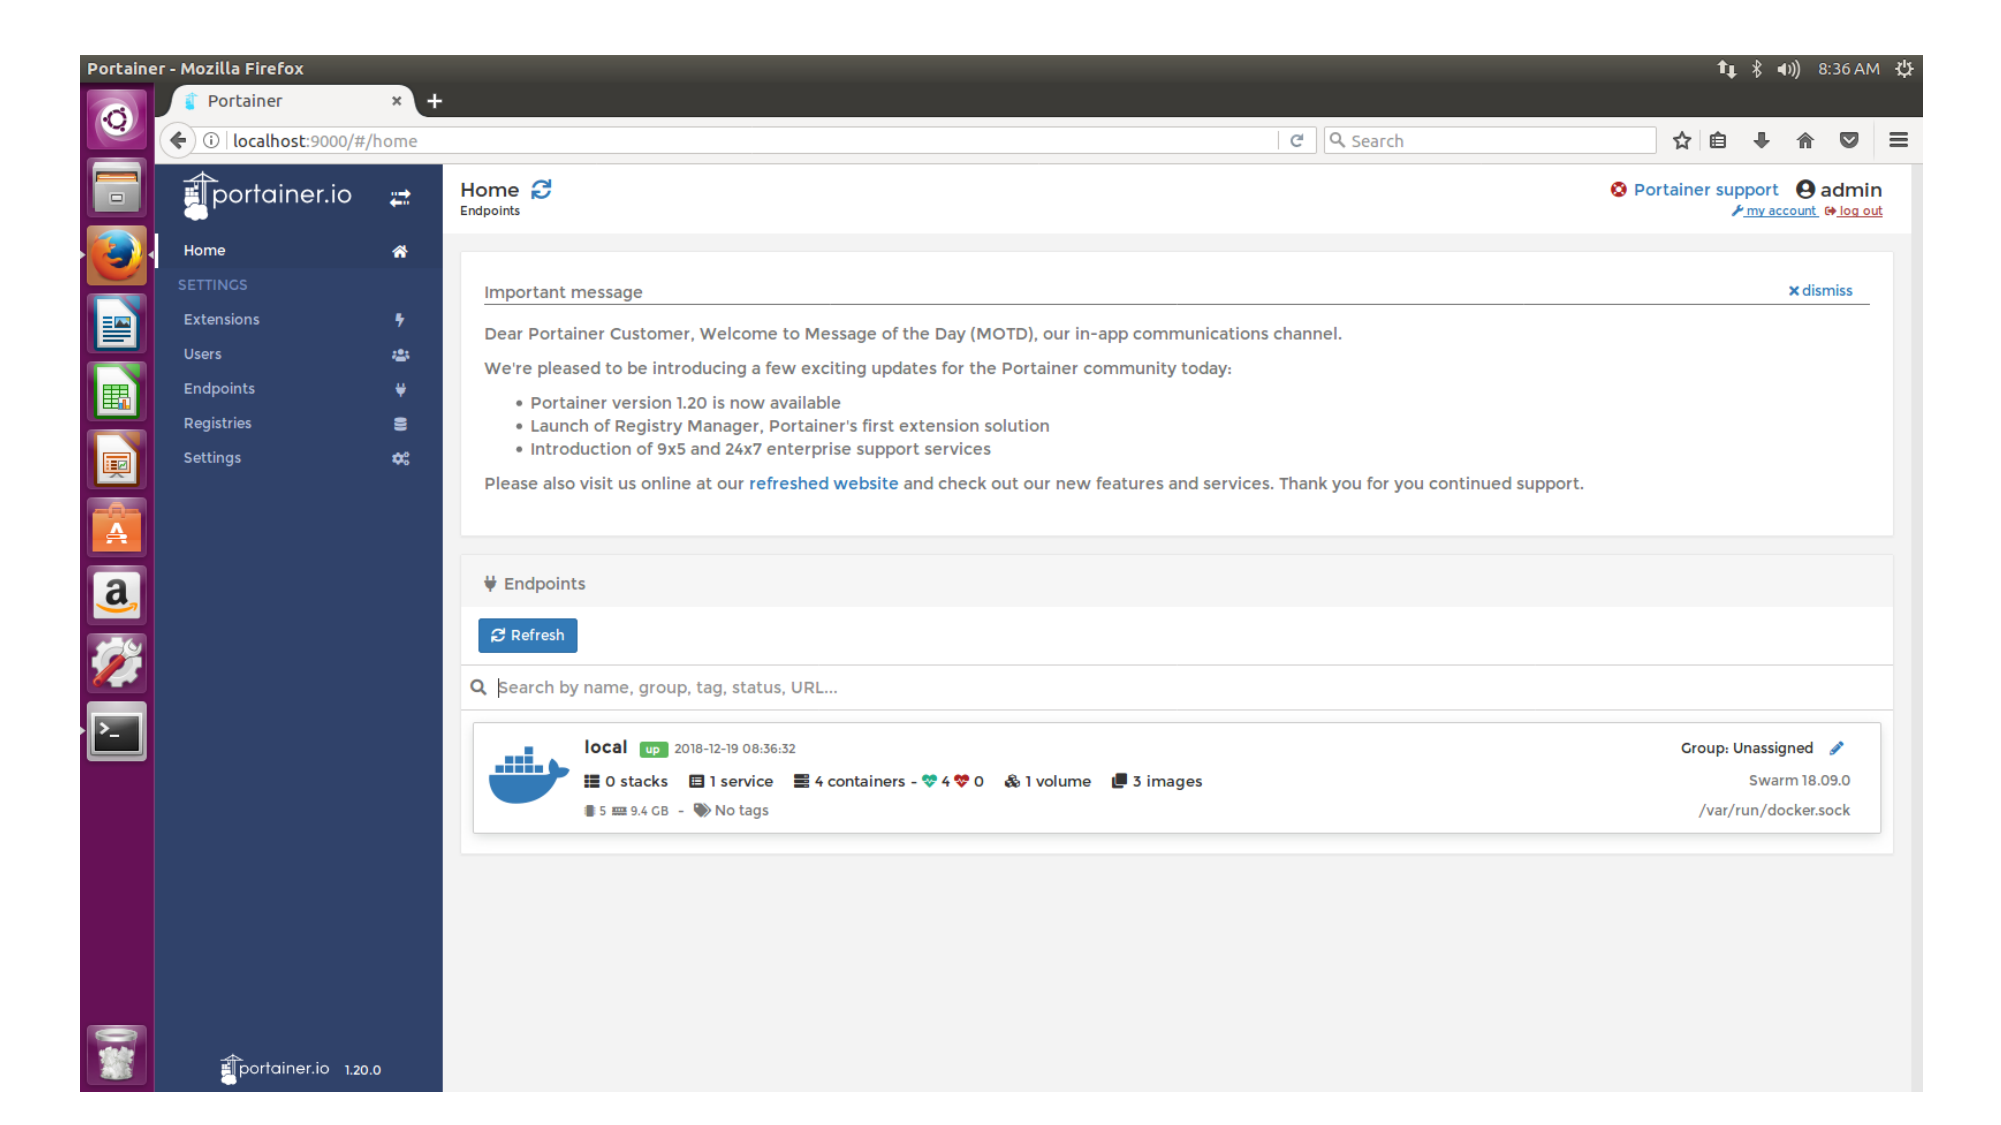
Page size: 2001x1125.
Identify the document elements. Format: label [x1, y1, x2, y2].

list [80, 55, 1923, 1092]
